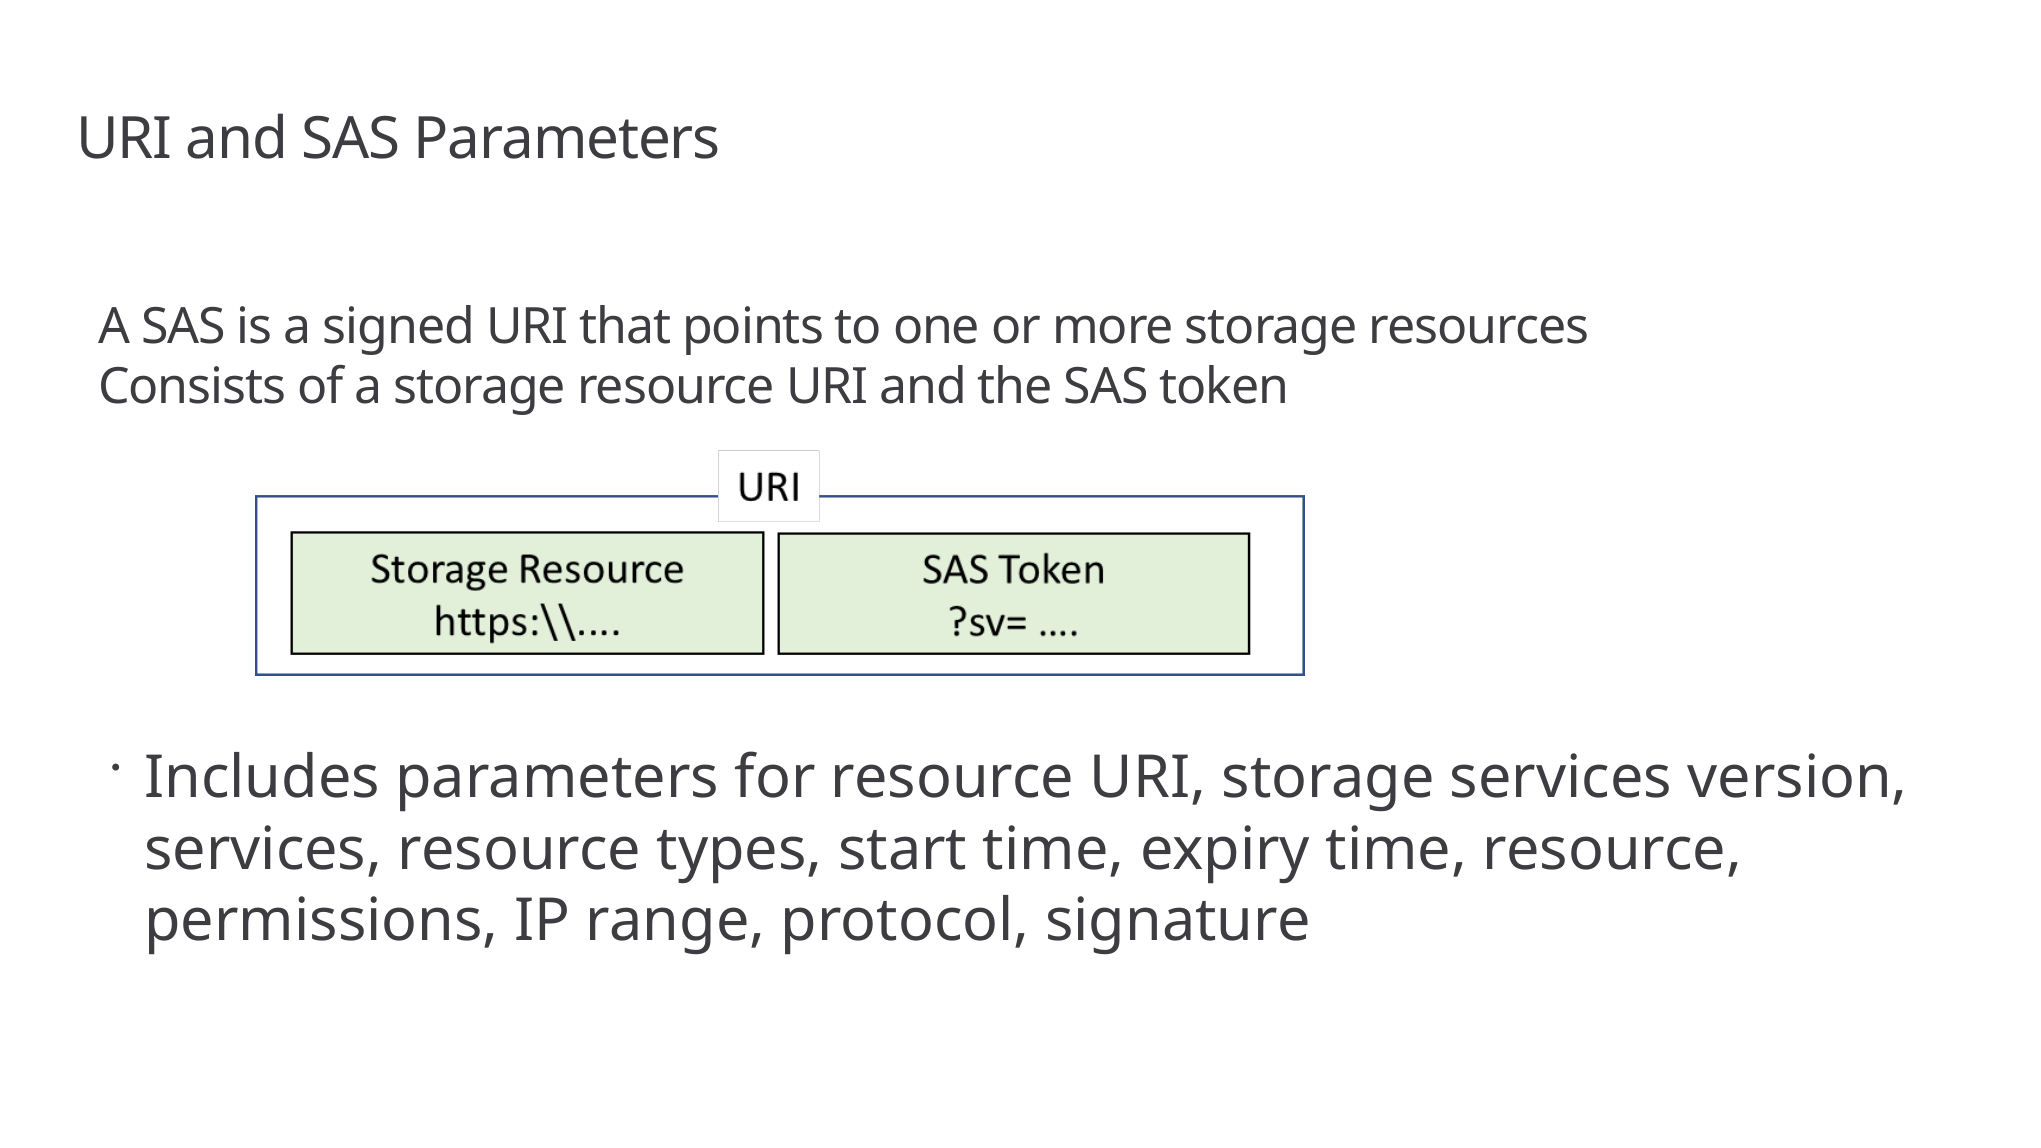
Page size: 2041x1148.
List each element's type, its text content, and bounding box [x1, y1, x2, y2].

title URI and SAS Parameters [76, 93, 1969, 230]
text_box Includes parameters for resource URI, storage services version, services, resource types, start time, expiry time, resource, permissions, IP range, protocol, signature [106, 738, 1951, 953]
picture [255, 444, 1305, 676]
list A SAS is a signed URI that points to one or more storage resources Consists of a storage resource URI and the SAS token [98, 278, 1942, 430]
